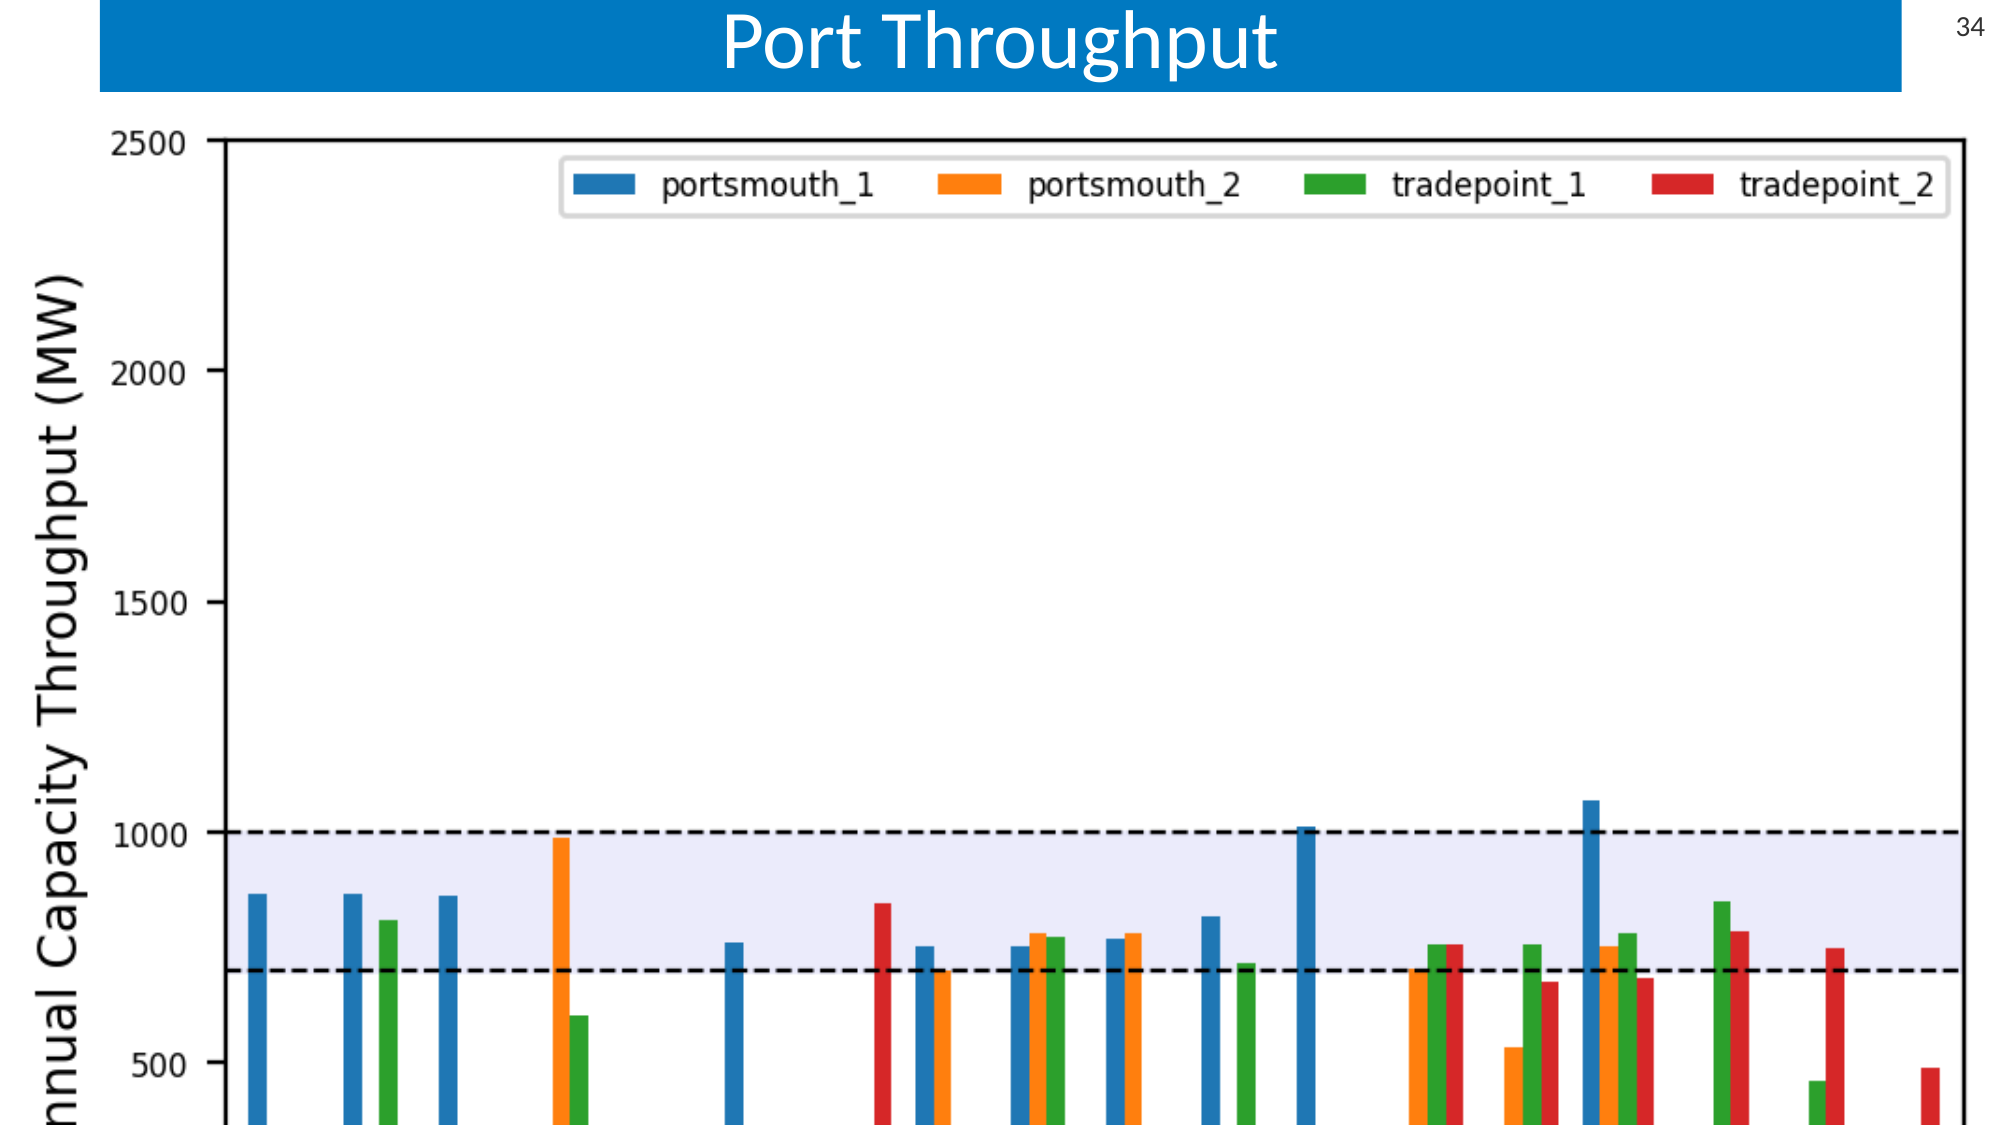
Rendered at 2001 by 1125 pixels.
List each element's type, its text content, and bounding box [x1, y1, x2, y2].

title Port Throughput [99, 0, 1902, 91]
picture [0, 92, 2000, 1125]
